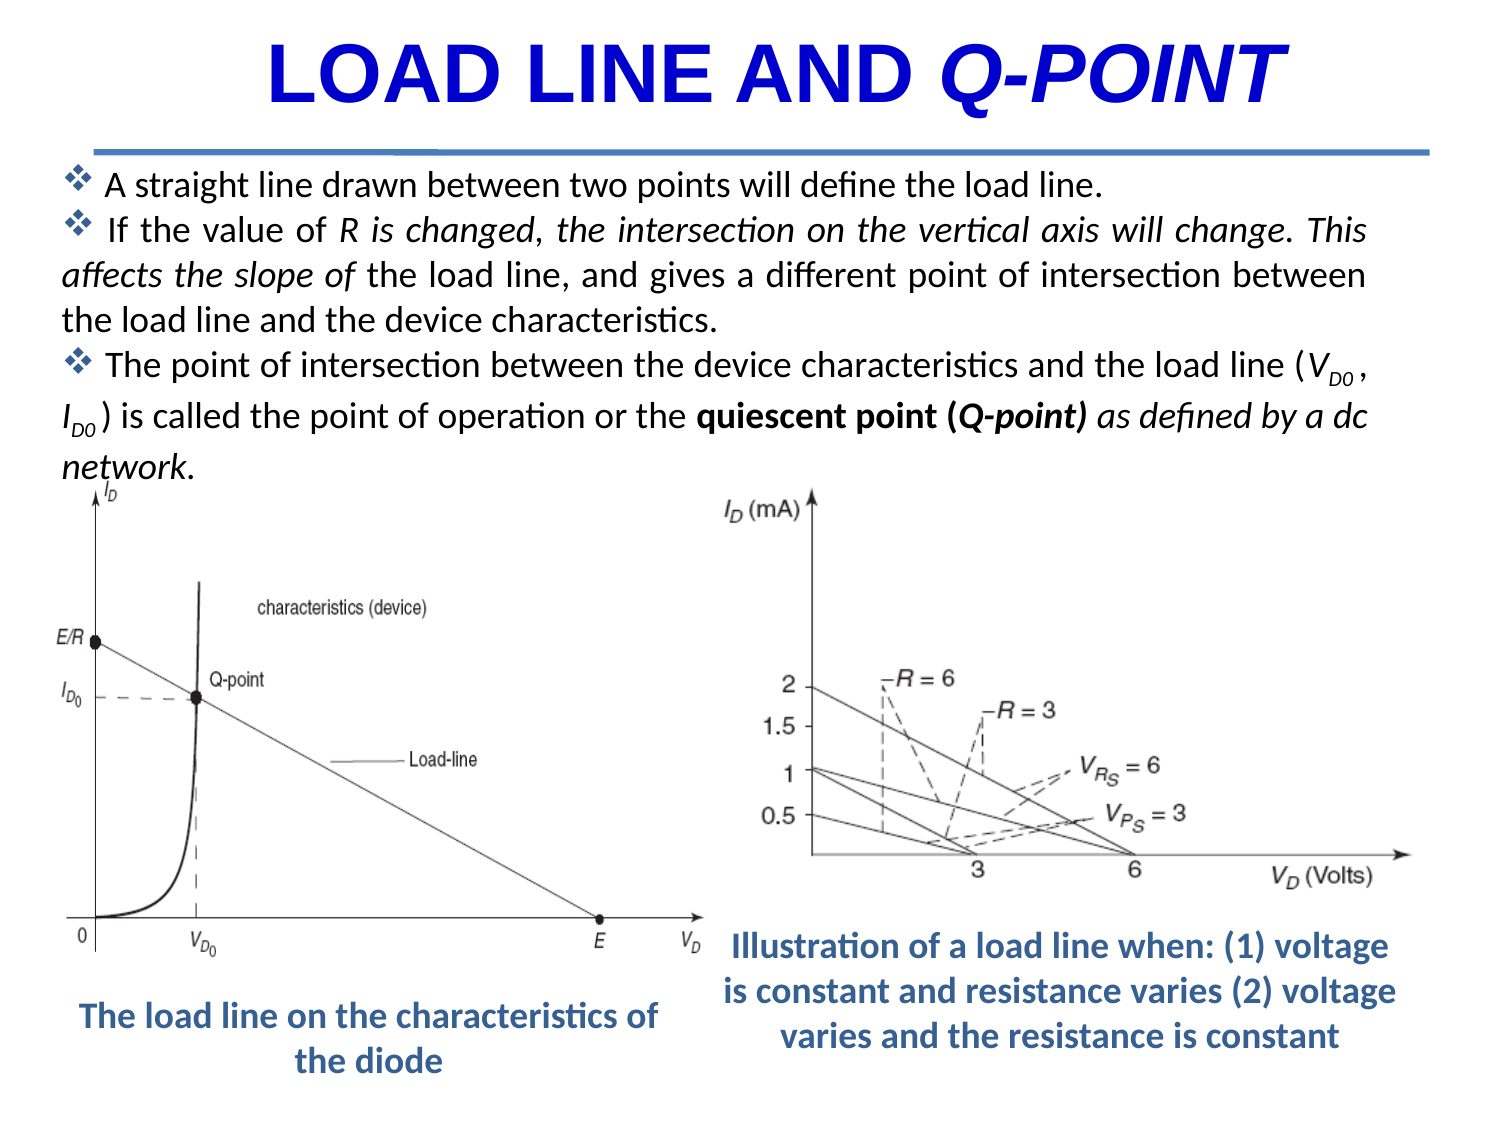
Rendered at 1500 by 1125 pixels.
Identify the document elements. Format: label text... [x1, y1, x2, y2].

text_box The load line on the characteristics of the diode [46, 983, 692, 1089]
text_box Illustration of a load line when: (1) voltage is constant and resistance varies (2) voltage varies and the resistance is constant [703, 913, 1418, 1064]
picture [34, 467, 1430, 961]
text_box A straight line drawn between two points will define the load line. If the value of R is changed, the intersection on the vertical axis will change. This affects the slope of the load line, and gives a different point of intersection between the load line and the device characteristics. The point of intersection between the device characteristics and the load line (VD0 , ID0 ) is called the point of operation or the quiescent point (Q-point) as defined by a dc network. [46, 152, 1383, 467]
text_box LOAD LINE AND Q-POINT [251, 11, 1300, 127]
